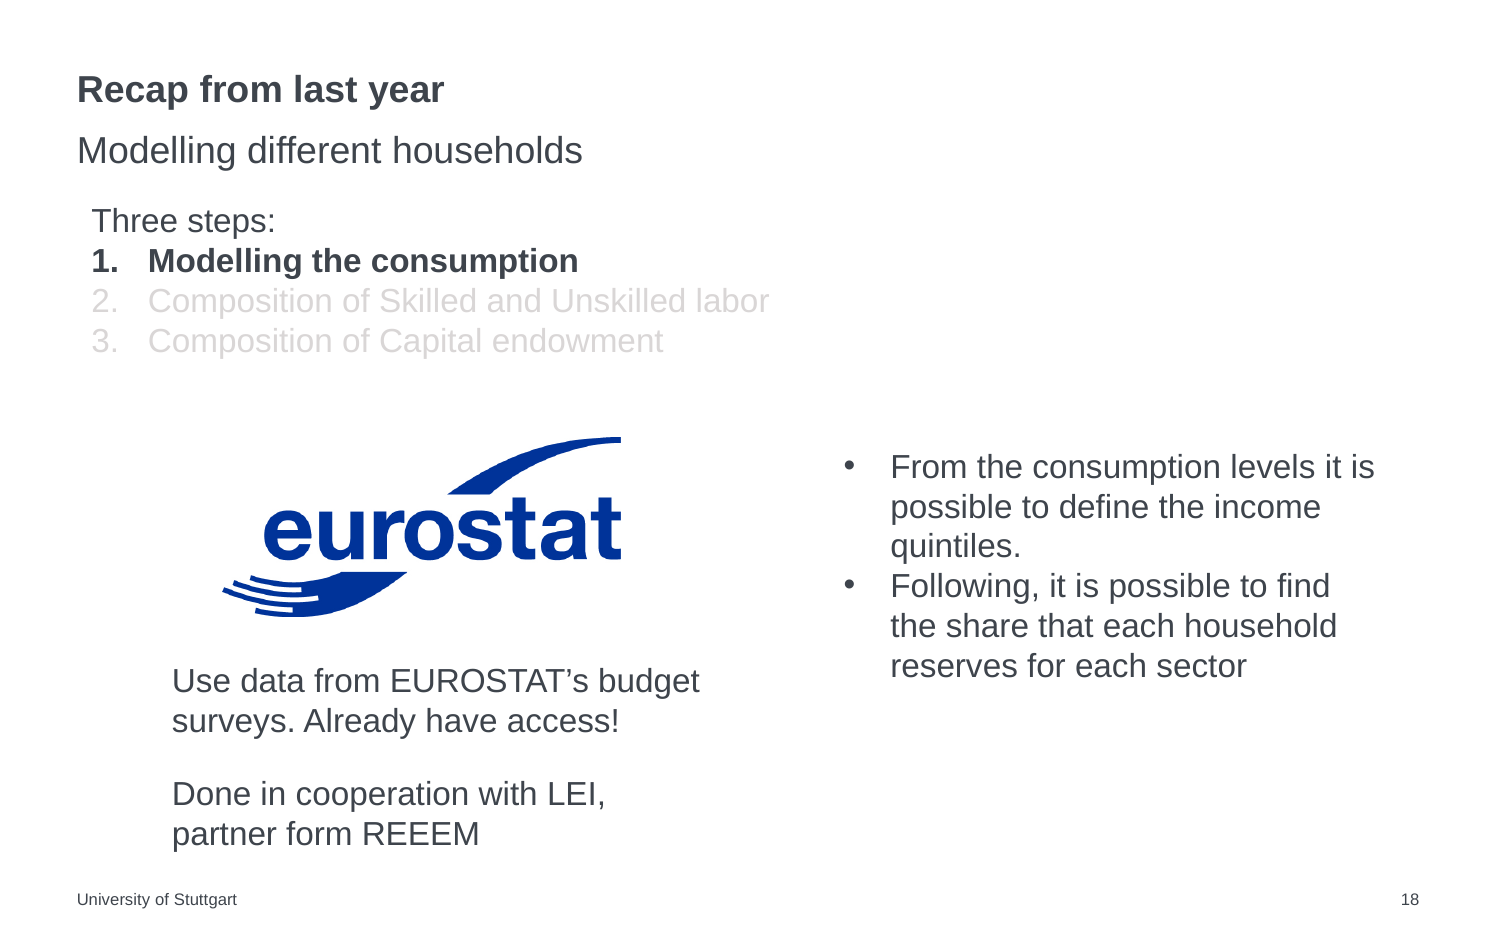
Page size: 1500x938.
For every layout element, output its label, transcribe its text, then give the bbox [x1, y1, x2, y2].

text_box From the consumption levels it is possible to define the income quintiles. Following, it is possible to find the share that each household reserves for each sector [828, 436, 1402, 766]
slide_number 18 [1400, 888, 1438, 910]
text_box Three steps: Modelling the consumption Composition of Skilled and Unskilled labor Composition of Capital endowment [76, 191, 1337, 383]
text_box Use data from EUROSTAT’s budget surveys. Already have access! [156, 650, 730, 747]
footer University of Stuttgart [76, 888, 1072, 910]
text_box Done in cooperation with LEI, partner form REEEM [156, 764, 730, 860]
title Recap from last year [76, 64, 1424, 111]
picture [222, 437, 621, 617]
list Modelling different households [76, 117, 1424, 163]
